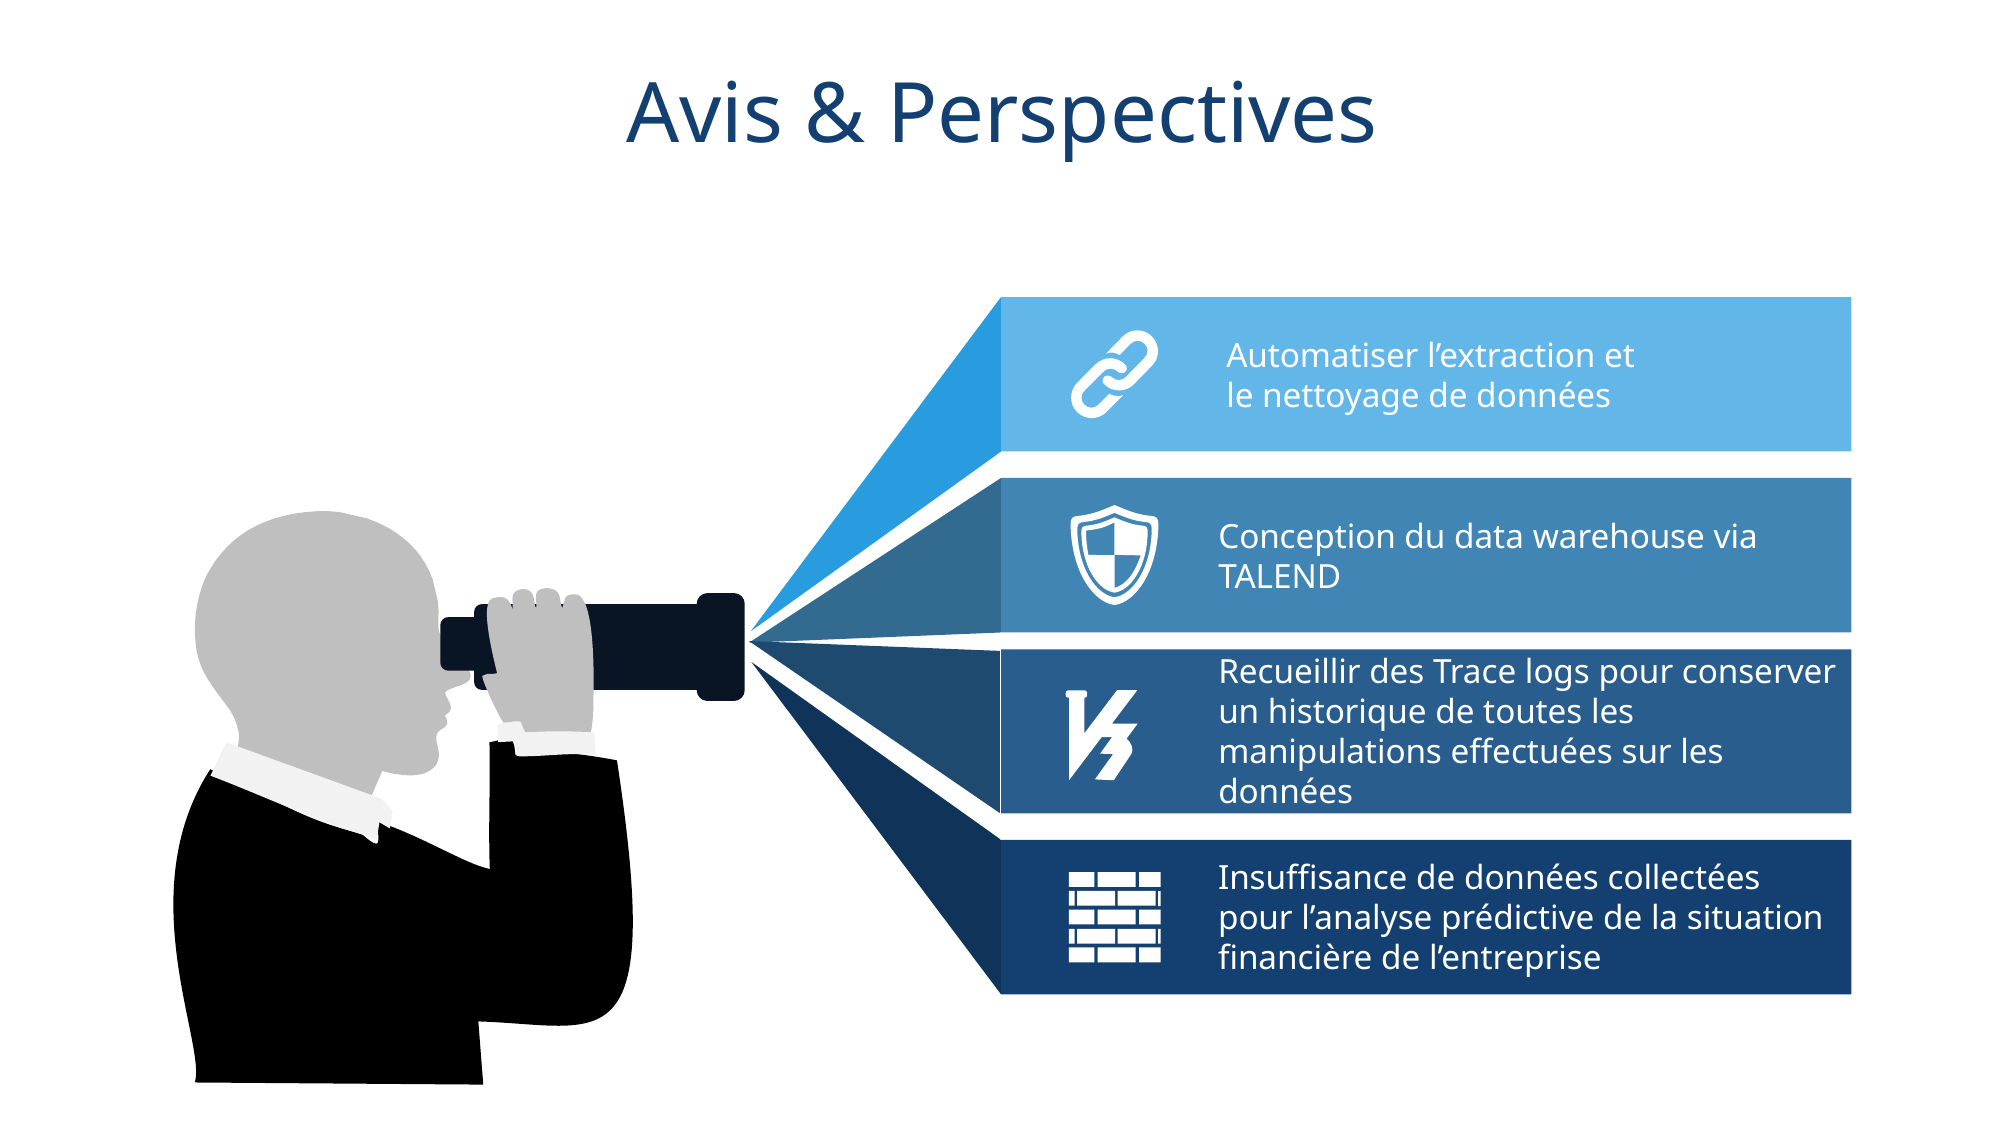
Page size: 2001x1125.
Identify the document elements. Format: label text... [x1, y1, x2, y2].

text_box [751, 477, 1002, 642]
text_box [1097, 947, 1136, 963]
list Avis & Perspectives [53, 55, 1952, 175]
text_box [1068, 928, 1075, 944]
text_box [750, 296, 1002, 632]
text_box [1068, 909, 1095, 925]
text_box [1068, 947, 1095, 963]
text_box [1139, 872, 1161, 887]
text_box [1071, 358, 1127, 419]
text_box [1002, 839, 1852, 995]
text_box Conception du data warehouse via TALEND [1203, 508, 1806, 603]
text_box [1077, 928, 1116, 944]
text_box [1102, 330, 1159, 391]
text_box Insuffisance de données collectées pour l’analyse prédictive de la situation financière de l’entreprise [1203, 848, 1852, 984]
text_box [1097, 872, 1136, 887]
text_box [1068, 872, 1095, 887]
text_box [173, 510, 746, 1085]
text_box [1068, 890, 1075, 906]
text_box [1117, 928, 1156, 944]
text_box [1077, 890, 1116, 906]
text_box [1002, 477, 1852, 633]
text_box [1139, 947, 1161, 963]
text_box [1139, 909, 1161, 925]
text_box [1070, 504, 1159, 606]
text_box [1097, 909, 1136, 925]
text_box Recueillir des Trace logs pour conserver un historique de toutes les manipulations effectuées sur les données [1203, 643, 1866, 818]
text_box [750, 641, 1001, 814]
text_box [1117, 890, 1156, 906]
text_box [1065, 690, 1138, 781]
text_box [1002, 297, 1852, 452]
text_box [1001, 649, 1203, 814]
text_box Automatiser l’extraction et le nettoyage de données [1211, 326, 1874, 422]
text_box [751, 661, 1002, 995]
